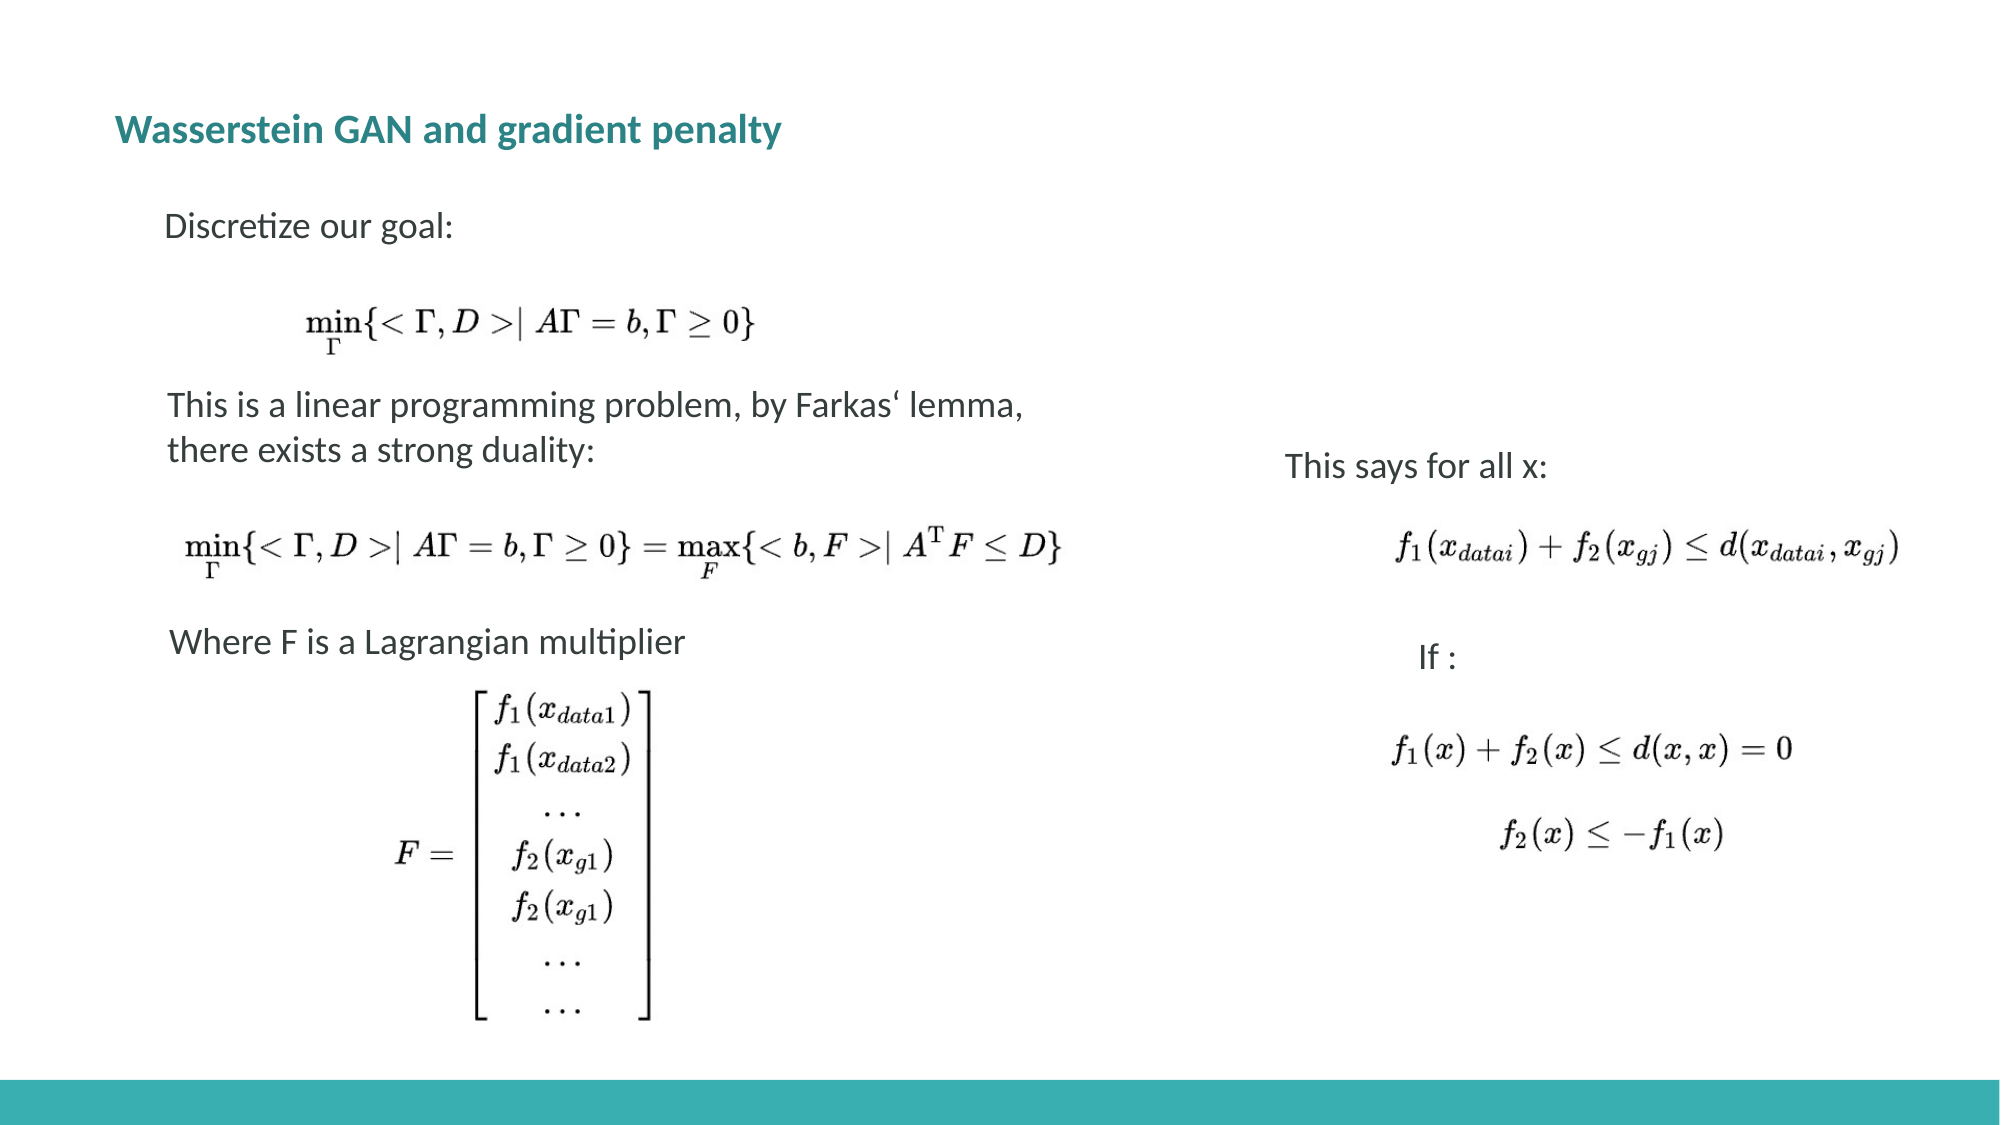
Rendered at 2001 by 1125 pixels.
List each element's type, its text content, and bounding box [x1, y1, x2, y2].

picture [382, 670, 679, 1046]
text_box This is a linear programming problem, by Farkas‘ lemma, there exists a strong duality: [152, 372, 1048, 478]
text_box This says for all x: [1270, 434, 1564, 494]
picture [292, 279, 768, 365]
picture [1358, 515, 1926, 591]
text_box Where F is a Lagrangian multiplier [154, 609, 862, 670]
picture [1368, 678, 1934, 891]
text_box Wasserstein GAN and gradient penalty [100, 94, 1129, 159]
text_box Discretize our goal: [149, 193, 478, 254]
picture [154, 497, 1100, 598]
